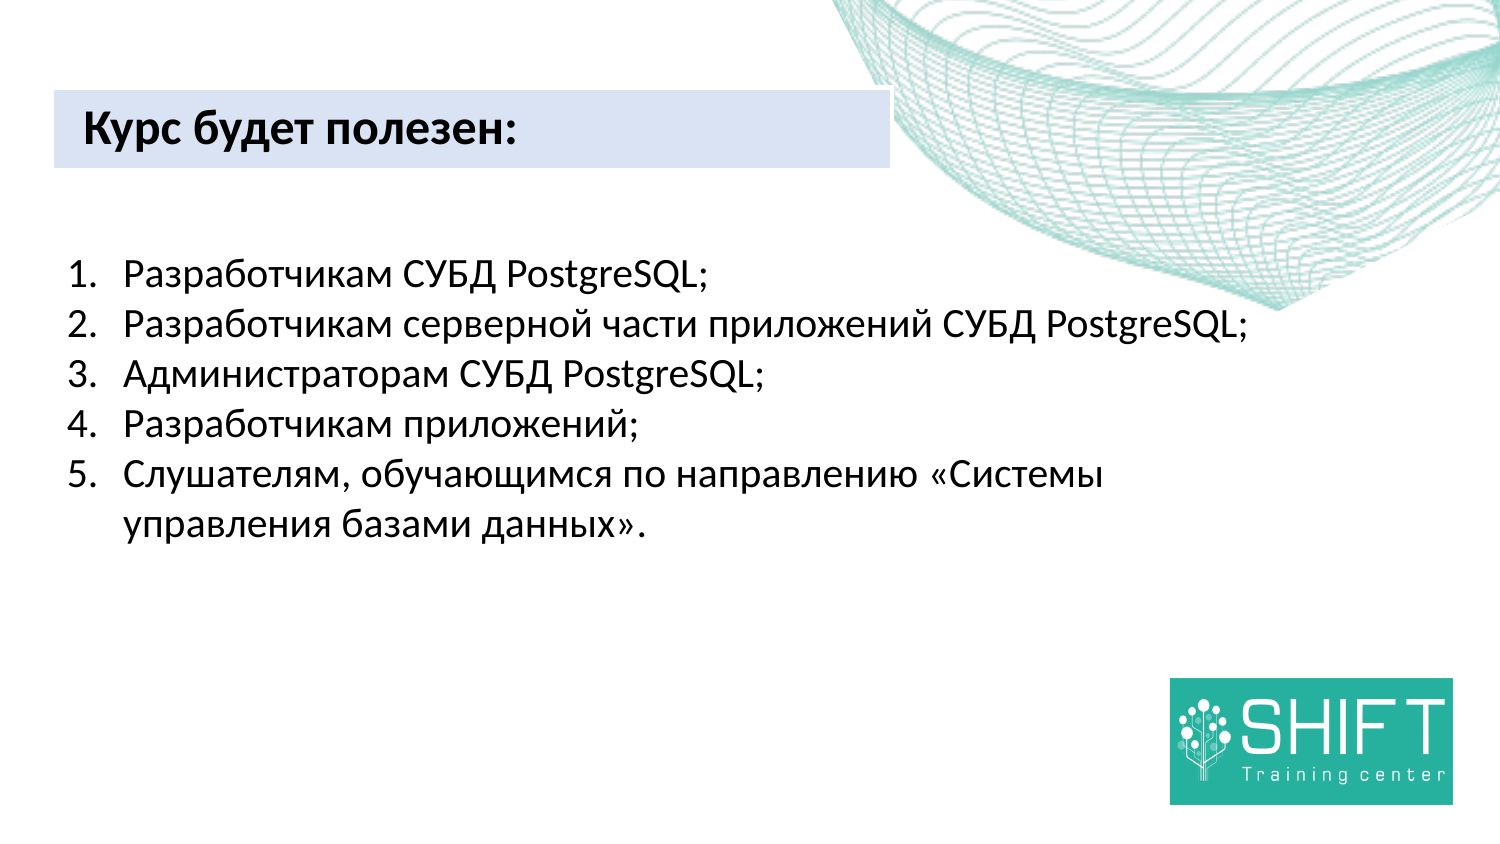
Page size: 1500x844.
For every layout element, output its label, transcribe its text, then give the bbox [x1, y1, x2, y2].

text_box [50, 85, 894, 172]
picture [1169, 678, 1453, 805]
text_box Курс будет полезен: [68, 87, 534, 163]
text_box Разработчикам СУБД PostgreSQL; Разработчикам серверной части приложений СУБД PostgreSQL; Администраторам СУБД PostgreSQL; Разработчикам приложений; Слушателям, обучающимся по направлению «Системы управления базами данных». [52, 187, 1302, 553]
